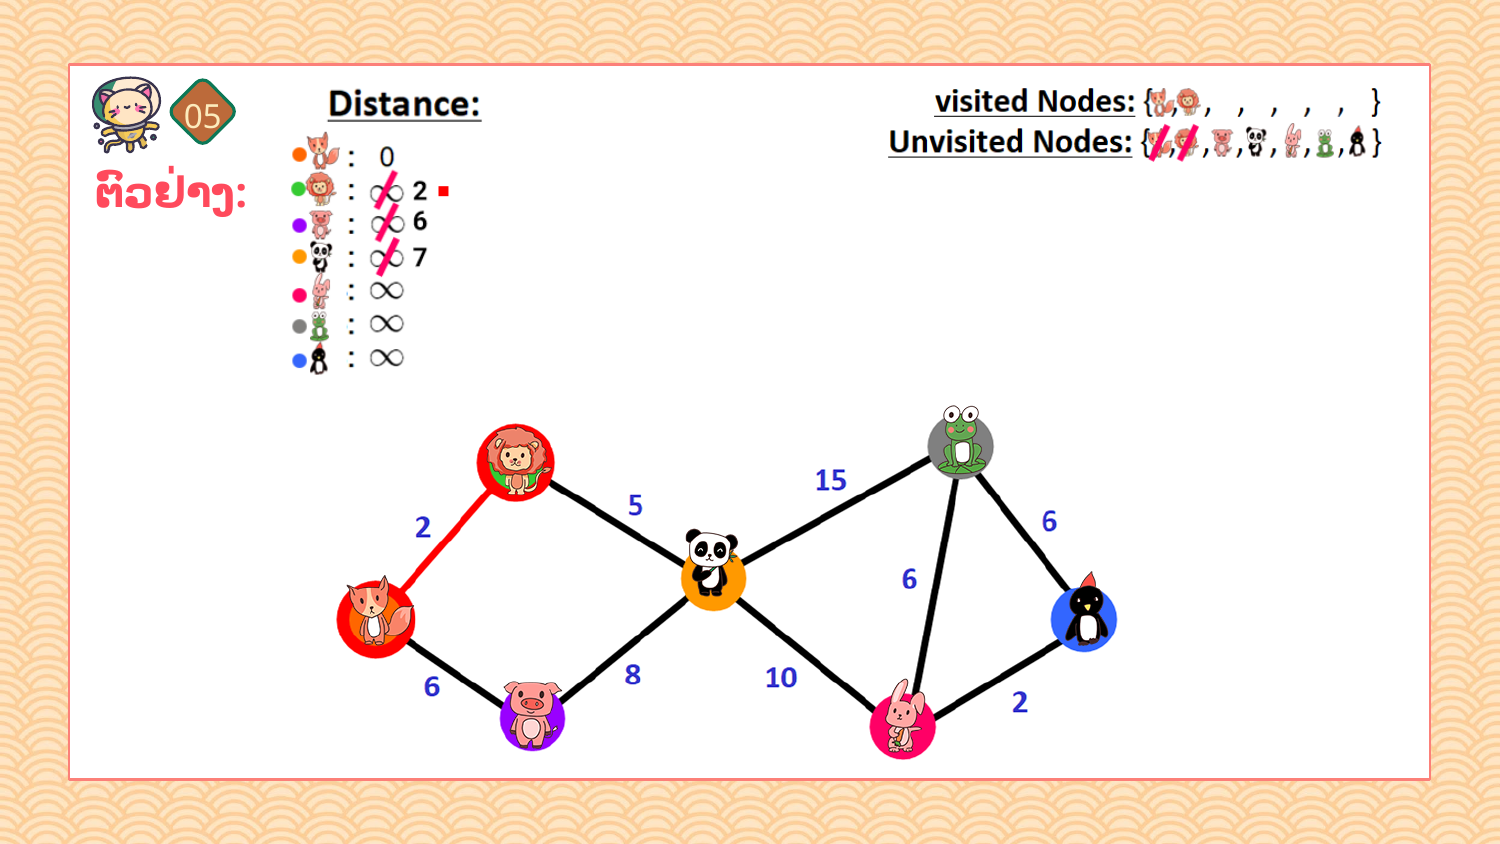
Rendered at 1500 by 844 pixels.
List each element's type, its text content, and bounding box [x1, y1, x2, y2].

text_box 05 [105, 52, 301, 64]
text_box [90, 76, 163, 154]
picture [0, 0, 1500, 844]
